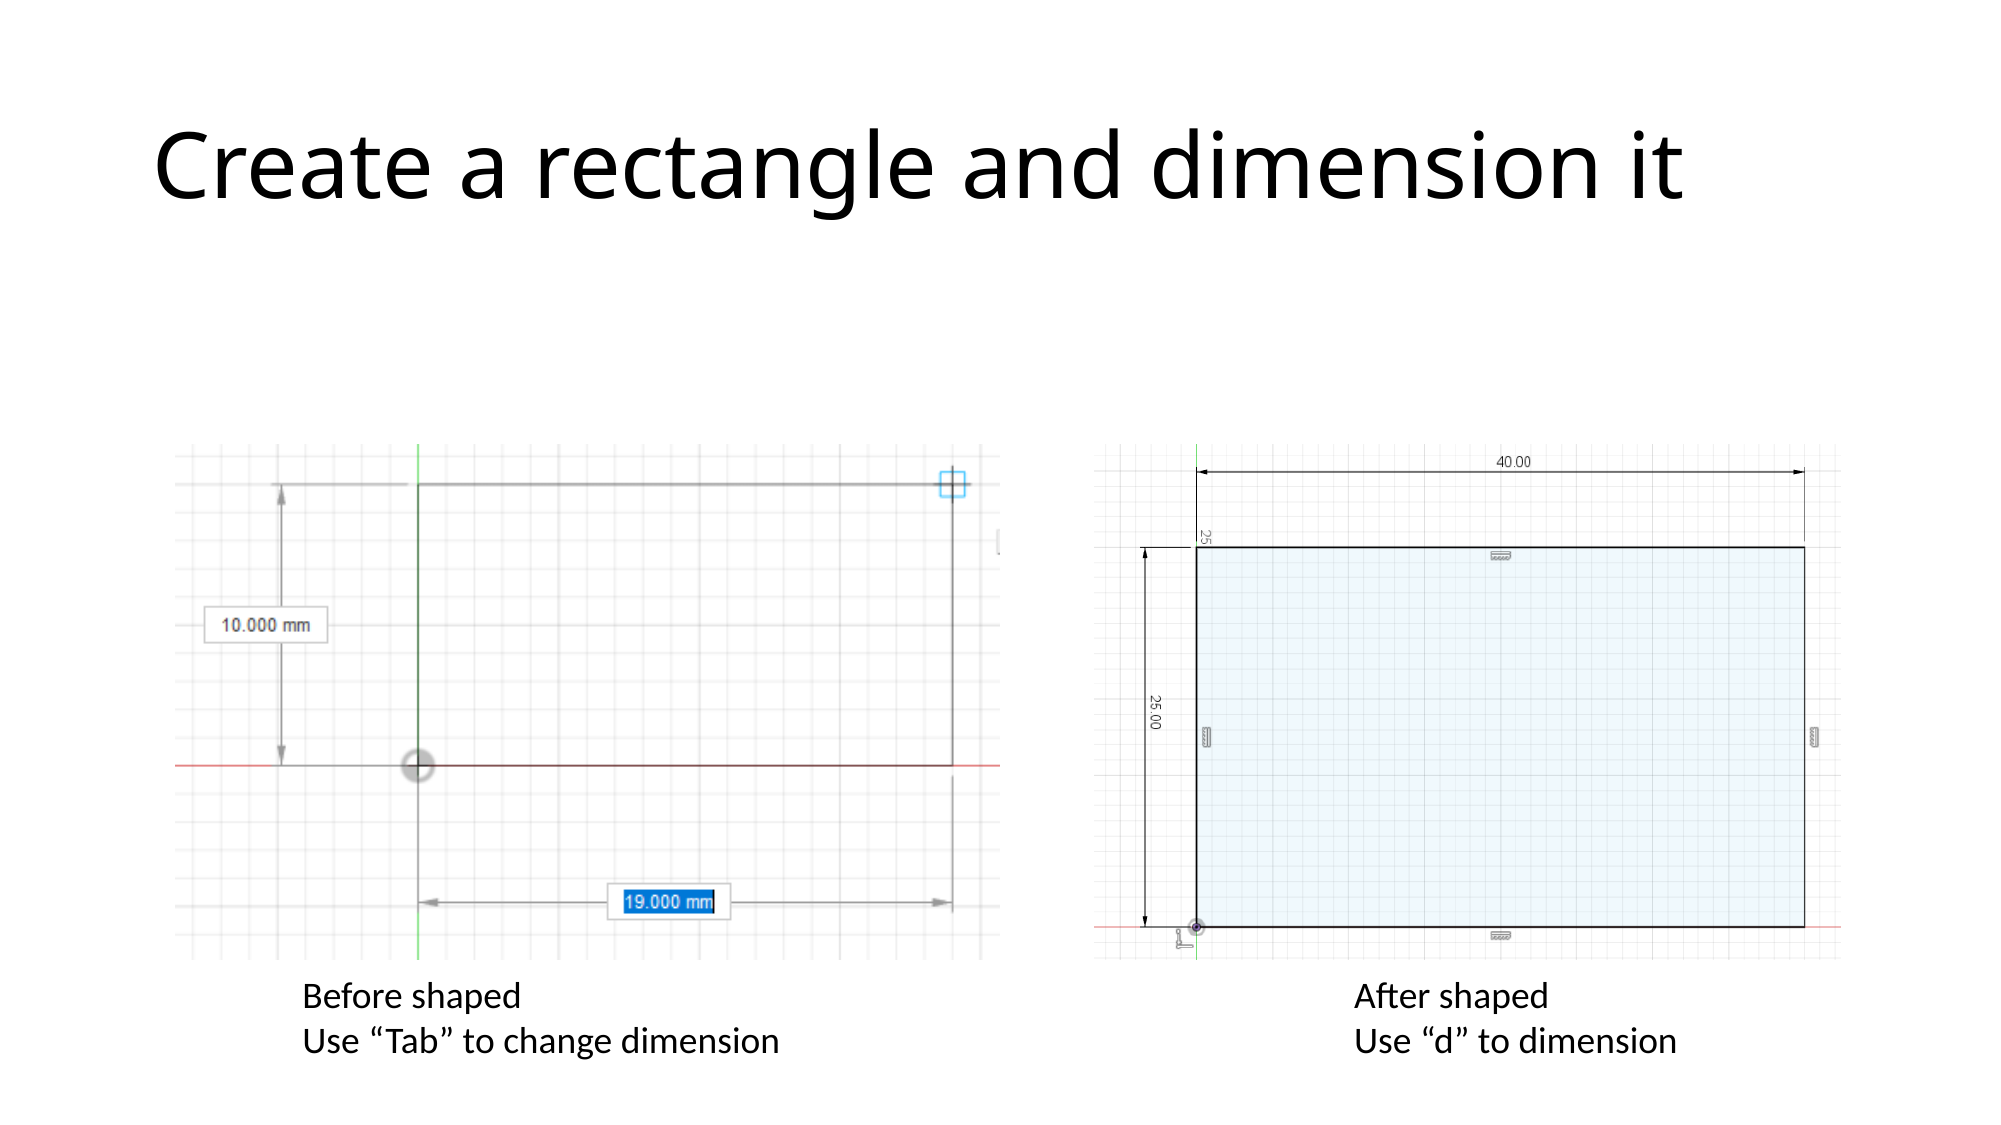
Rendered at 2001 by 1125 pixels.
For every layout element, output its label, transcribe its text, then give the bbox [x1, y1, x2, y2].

picture [175, 444, 1000, 960]
picture [1094, 444, 1841, 960]
text_box Before shaped Use “Tab” to change dimension [287, 963, 888, 1069]
title Create a rectangle and dimension it [137, 59, 1863, 278]
text_box After shaped Use “d” to dimension [1339, 963, 1698, 1069]
